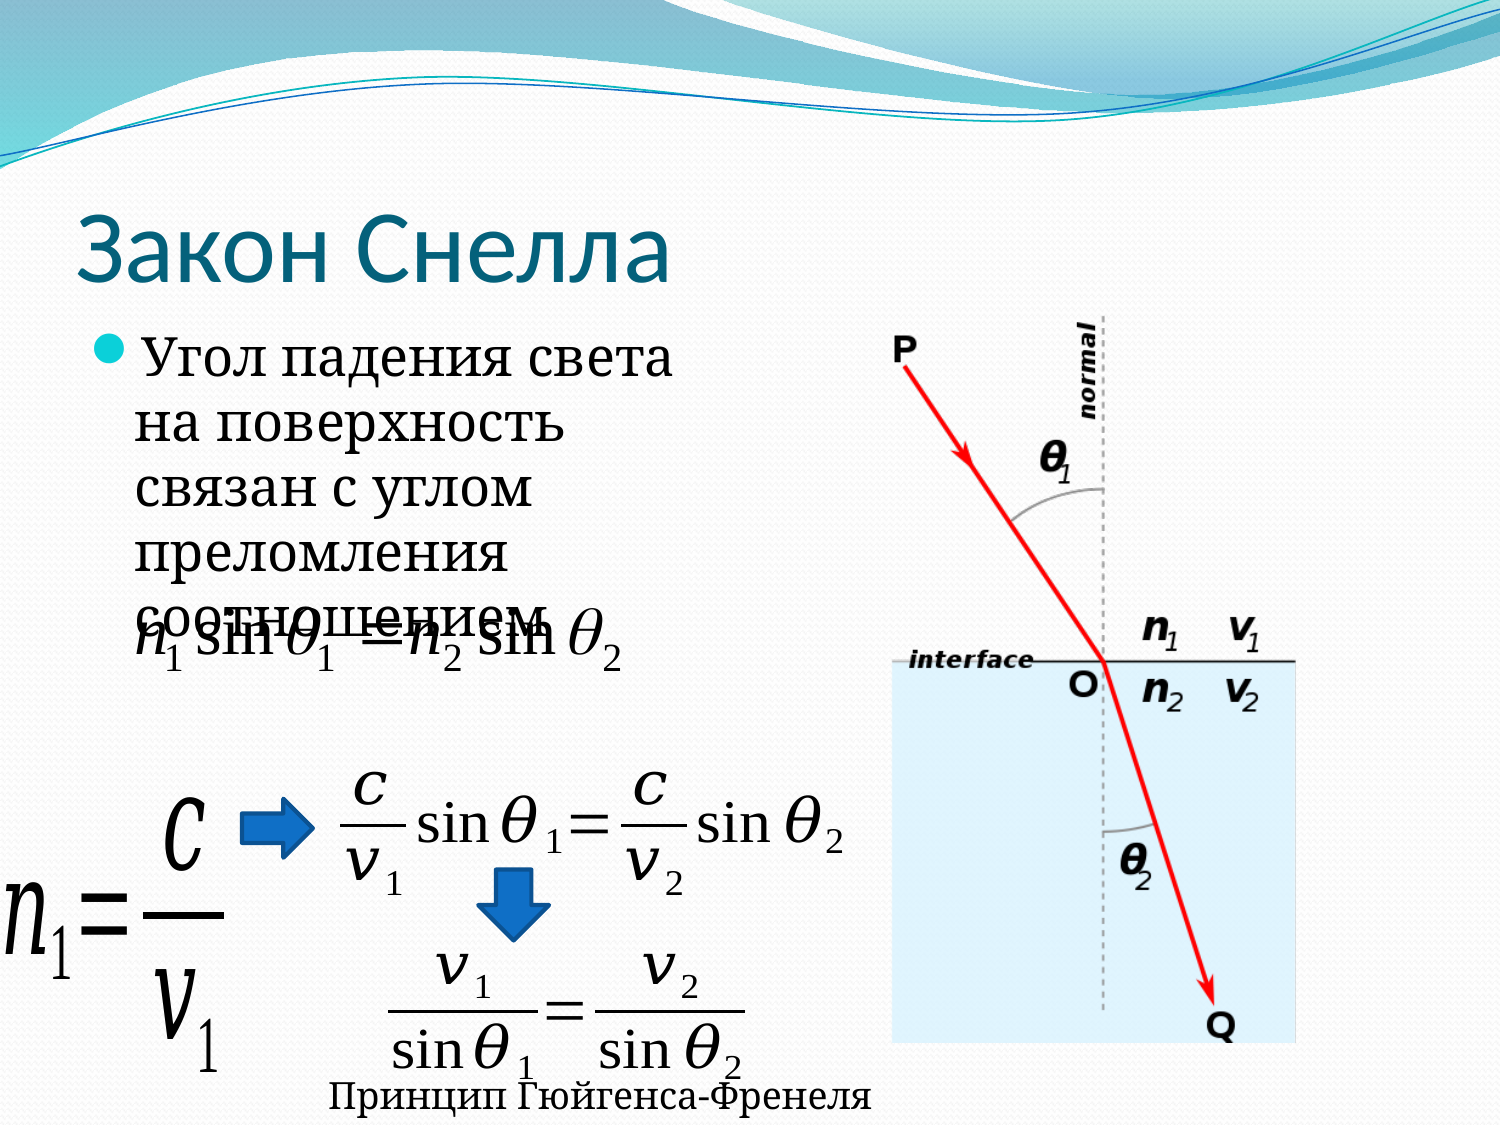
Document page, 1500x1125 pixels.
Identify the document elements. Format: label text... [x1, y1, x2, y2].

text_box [123, 585, 633, 684]
text_box [476, 867, 552, 943]
text_box [239, 796, 315, 860]
text_box Принцип Гюйгенса-Френеля [313, 1064, 887, 1125]
list Угол падения света на поверхность связан с углом преломления соотношением [75, 314, 738, 1043]
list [890, 314, 1297, 1043]
title Закон Снелла [75, 115, 1425, 303]
text_box -v [116, 587, 639, 696]
